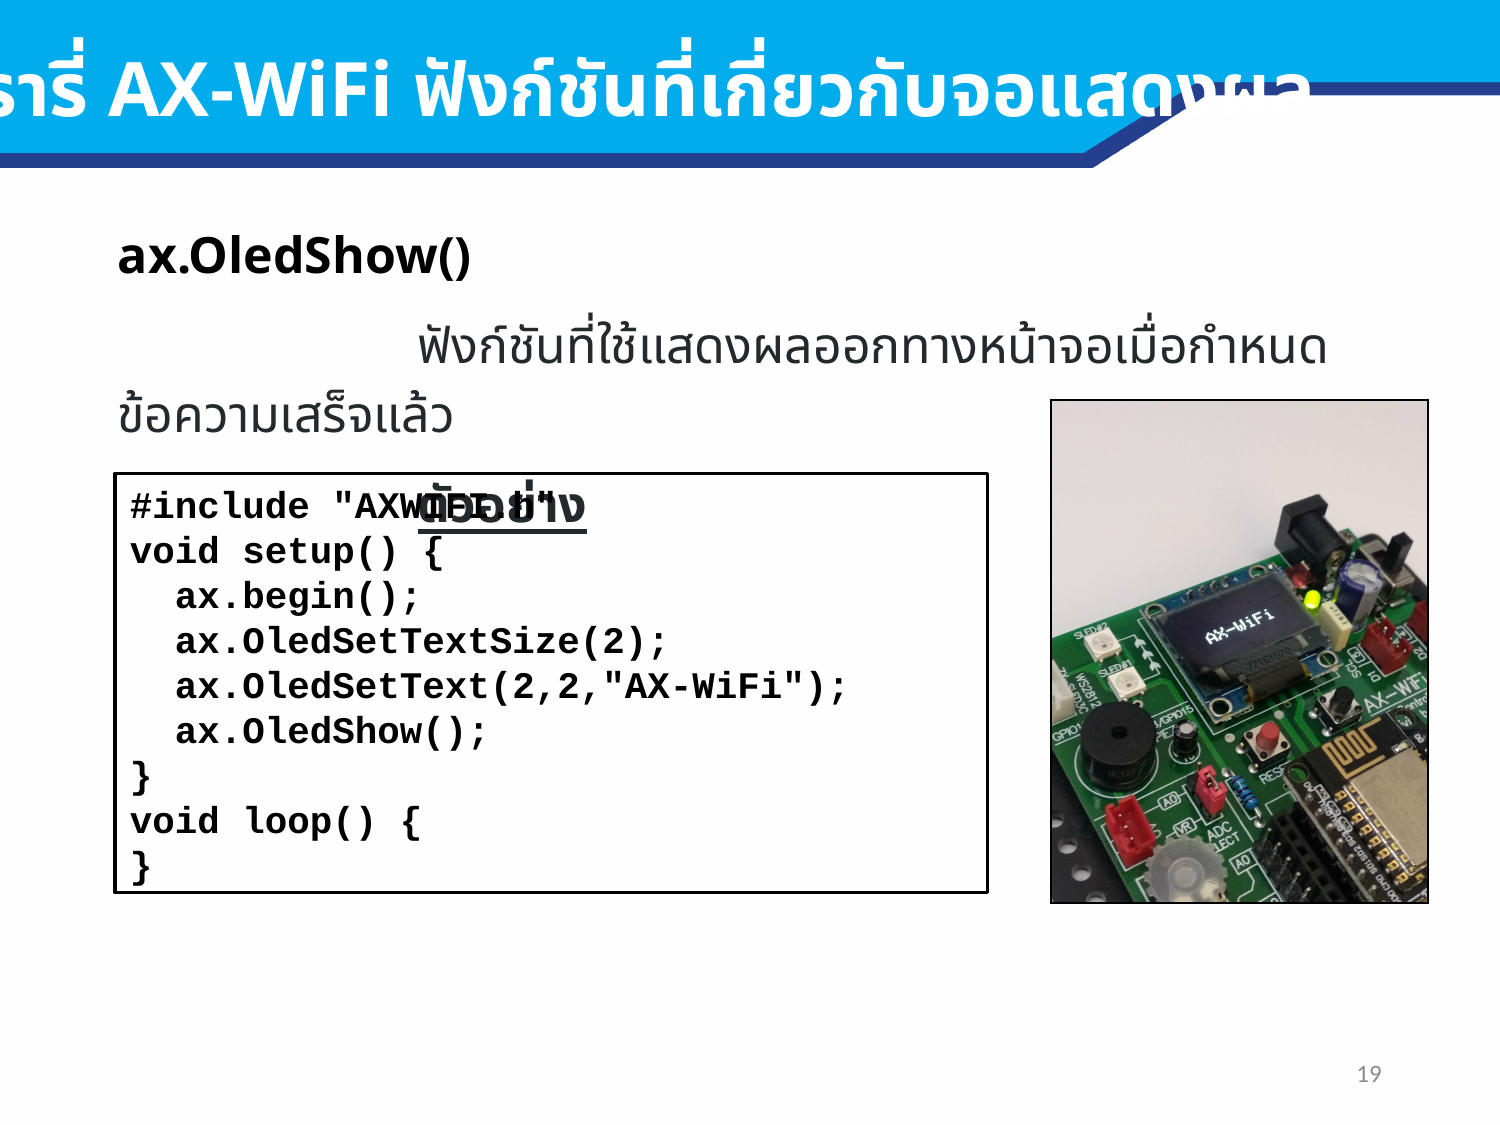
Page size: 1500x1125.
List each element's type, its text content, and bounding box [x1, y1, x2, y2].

text_box ax.OledShow() ฟังก์ชันที่ใช้แสดงผลออกทางหน้าจอเมื่อกำหนดข้อความเสร็จแล้ว ตัวอย่าง [103, 206, 1397, 540]
text_box #include "AXWIFI.h" void setup() { ax.begin(); ax.OledSetTextSize(2); ax.OledSetText(2,2,"AX-WiFi"); ax.OledShow(); } void loop() { } [114, 473, 988, 893]
picture [0, 83, 1500, 1125]
slide_number 19 [1059, 1042, 1397, 1103]
text_box ไลบรารี่ AX-WiFi ฟังก์ชันที่เกี่ยวกับจอแสดงผล [0, 33, 1351, 139]
